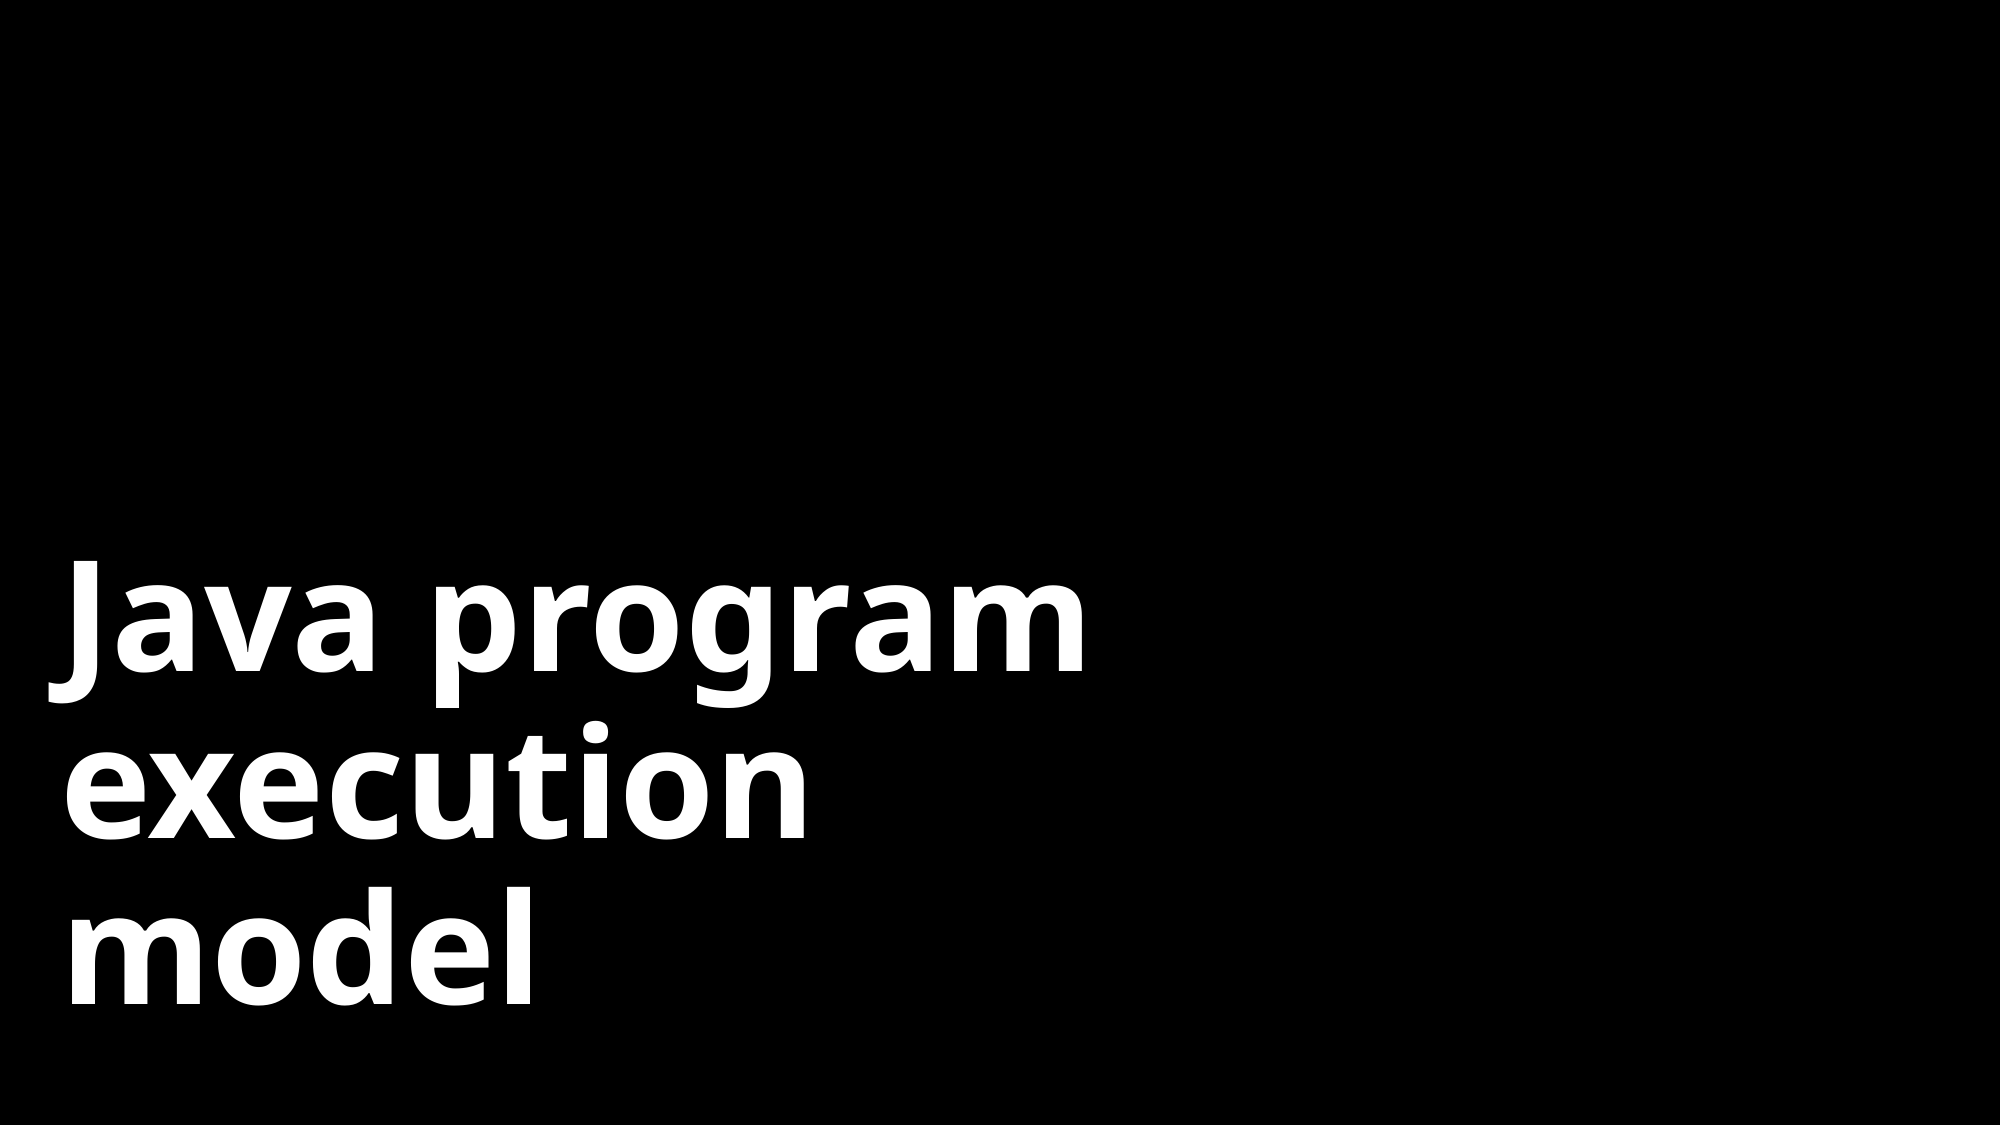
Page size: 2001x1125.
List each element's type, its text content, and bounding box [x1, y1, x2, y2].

title Java program execution model [45, 295, 1320, 1046]
